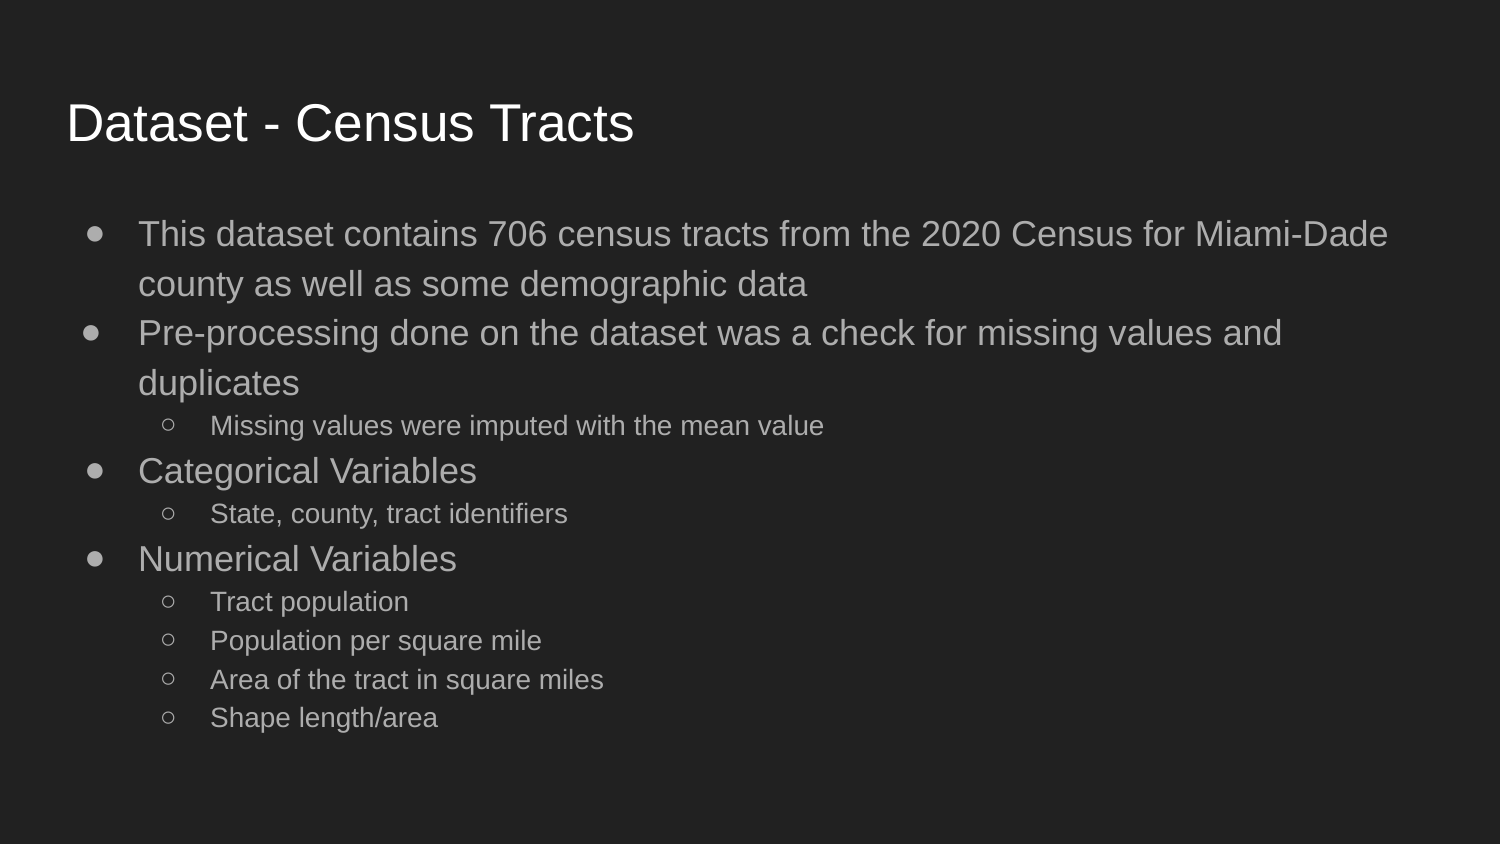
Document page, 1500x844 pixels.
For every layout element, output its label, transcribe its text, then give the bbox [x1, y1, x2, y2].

title Dataset - Census Tracts [51, 72, 1449, 167]
list This dataset contains 706 census tracts from the 2020 Census for Miami-Dade county as well as some demographic data Pre-processing done on the dataset was a check for missing values and duplicates Missing values were imputed with the mean value Categorical Variables State, county, tract identifiers Numerical Variables Tract population Population per square mile Area of the tract in square miles Shape length/area [51, 189, 1449, 750]
